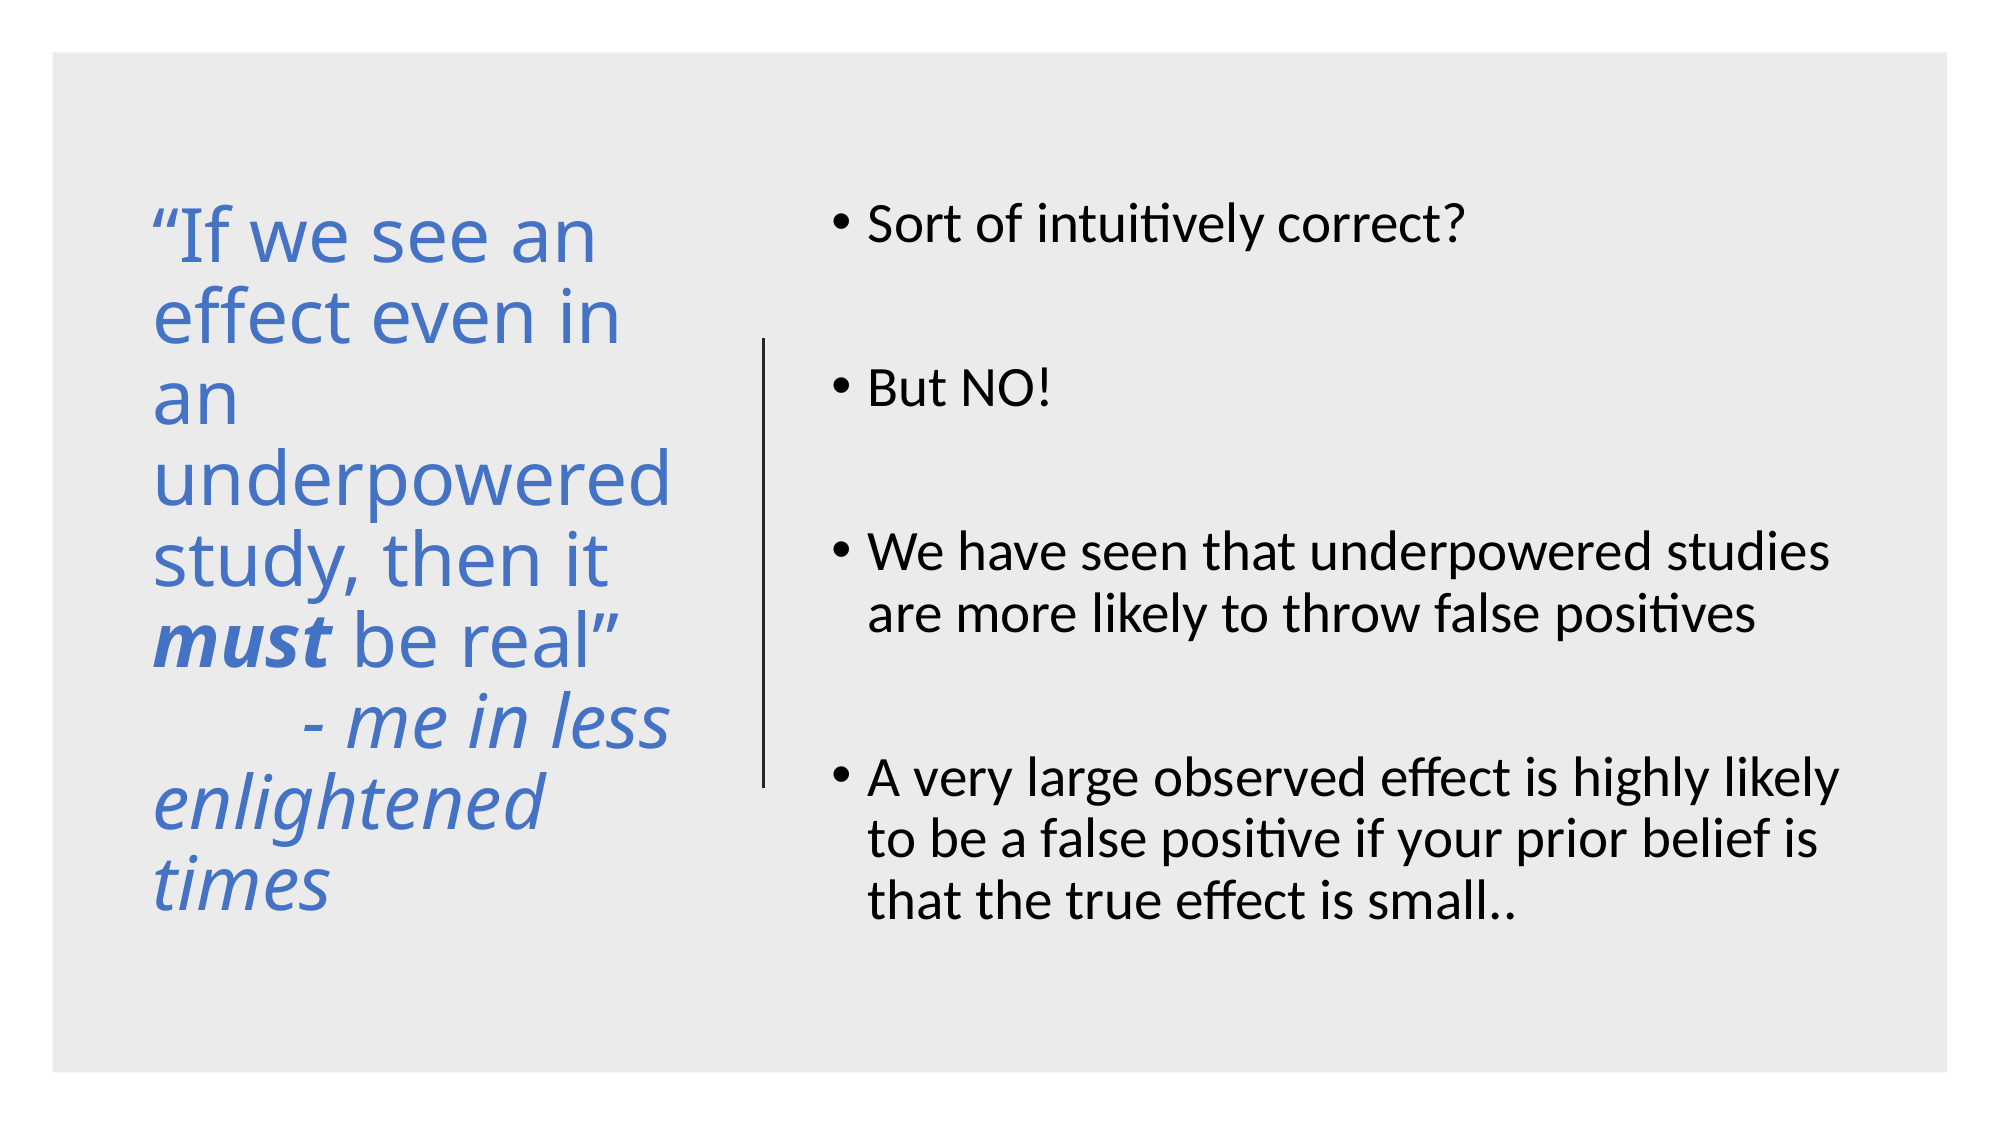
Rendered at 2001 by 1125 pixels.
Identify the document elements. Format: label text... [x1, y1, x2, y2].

title “If we see an effect even in an underpowered study, then it must be real” - me in less enlightened times [137, 158, 732, 967]
text_box [52, 51, 1948, 1073]
list Sort of intuitively correct? But NO! We have seen that underpowered studies are more likely to throw false positives A very large observed effect is highly likely to be a false positive if your prior belief is that the true effect is small.. [816, 158, 1863, 967]
